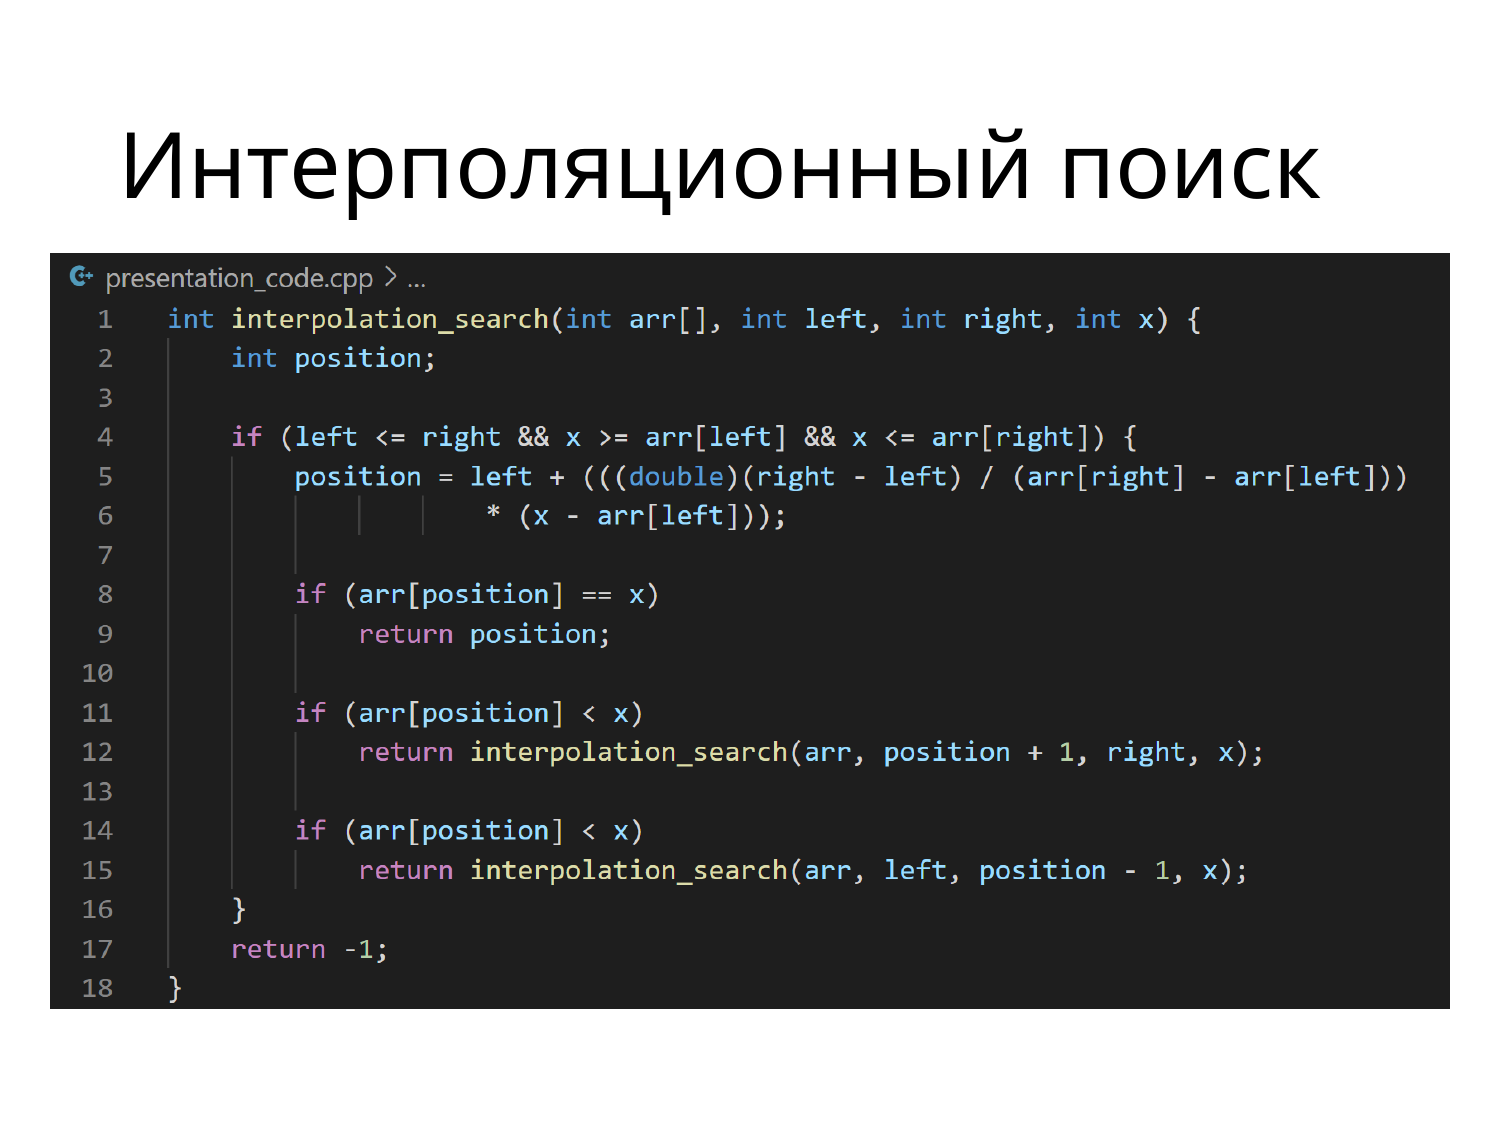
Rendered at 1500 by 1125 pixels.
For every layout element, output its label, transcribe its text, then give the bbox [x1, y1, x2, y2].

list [50, 253, 1450, 1009]
title Интерполяционный поиск [103, 59, 1397, 253]
